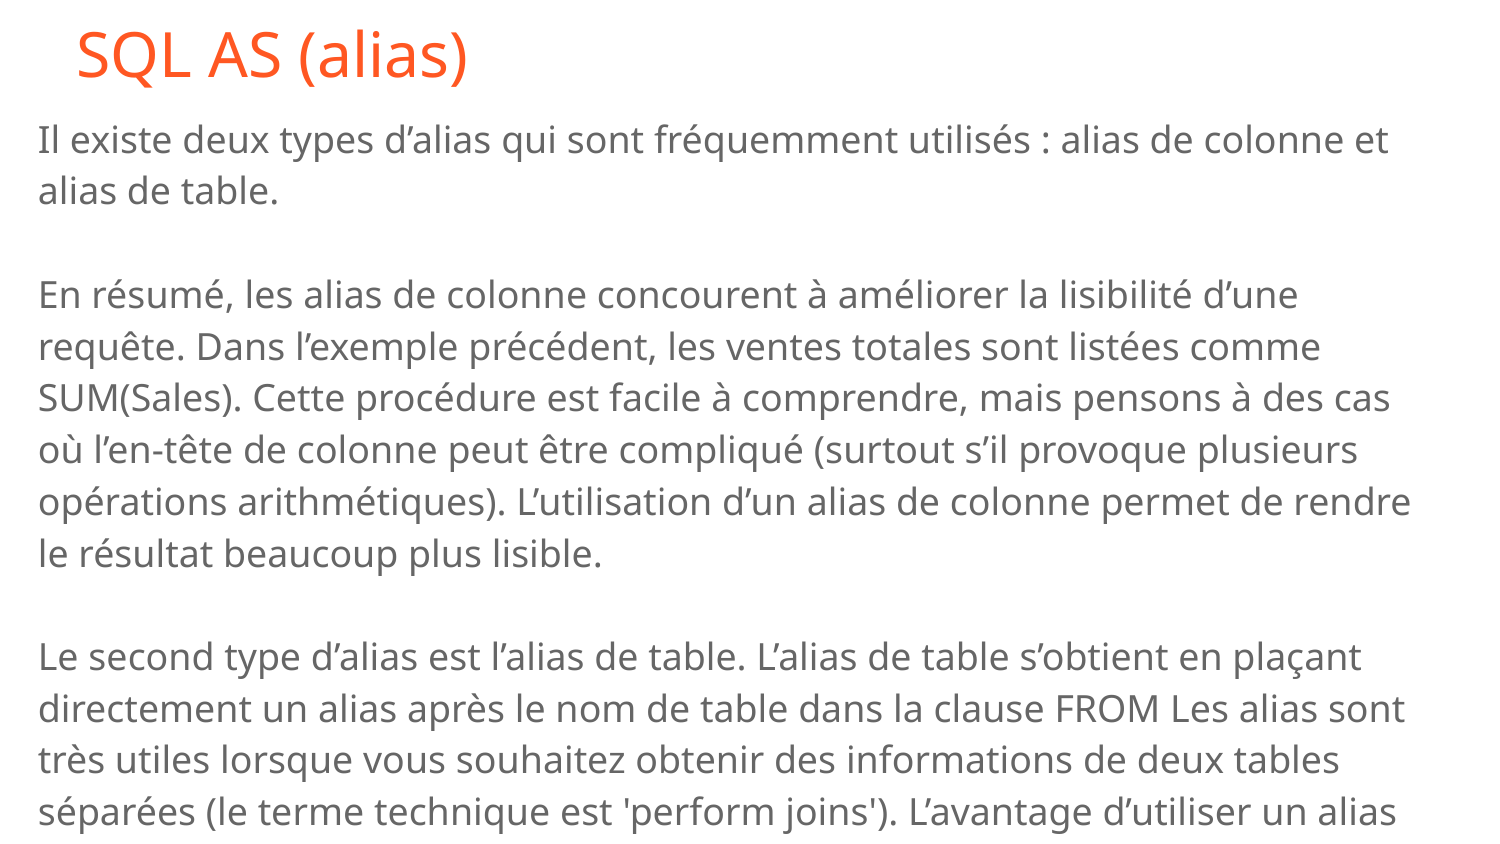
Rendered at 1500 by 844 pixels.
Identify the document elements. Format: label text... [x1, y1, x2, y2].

list Il existe deux types d’alias qui sont fréquemment utilisés : alias de colonne et alias de table. En résumé, les alias de colonne concourent à améliorer la lisibilité d’une requête. Dans l’exemple précédent, les ventes totales sont listées comme SUM(Sales). Cette procédure est facile à comprendre, mais pensons à des cas où l’en-tête de colonne peut être compliqué (surtout s’il provoque plusieurs opérations arithmétiques). L’utilisation d’un alias de colonne permet de rendre le résultat beaucoup plus lisible. Le second type d’alias est l’alias de table. L’alias de table s’obtient en plaçant directement un alias après le nom de table dans la clause FROM Les alias sont très utiles lorsque vous souhaitez obtenir des informations de deux tables séparées (le terme technique est 'perform joins'). L’avantage d’utiliser un alias de table au moment d’exécuter des commandes de jointure est manifeste. [22, 93, 1449, 822]
title SQL AS (alias) [61, 0, 1460, 94]
